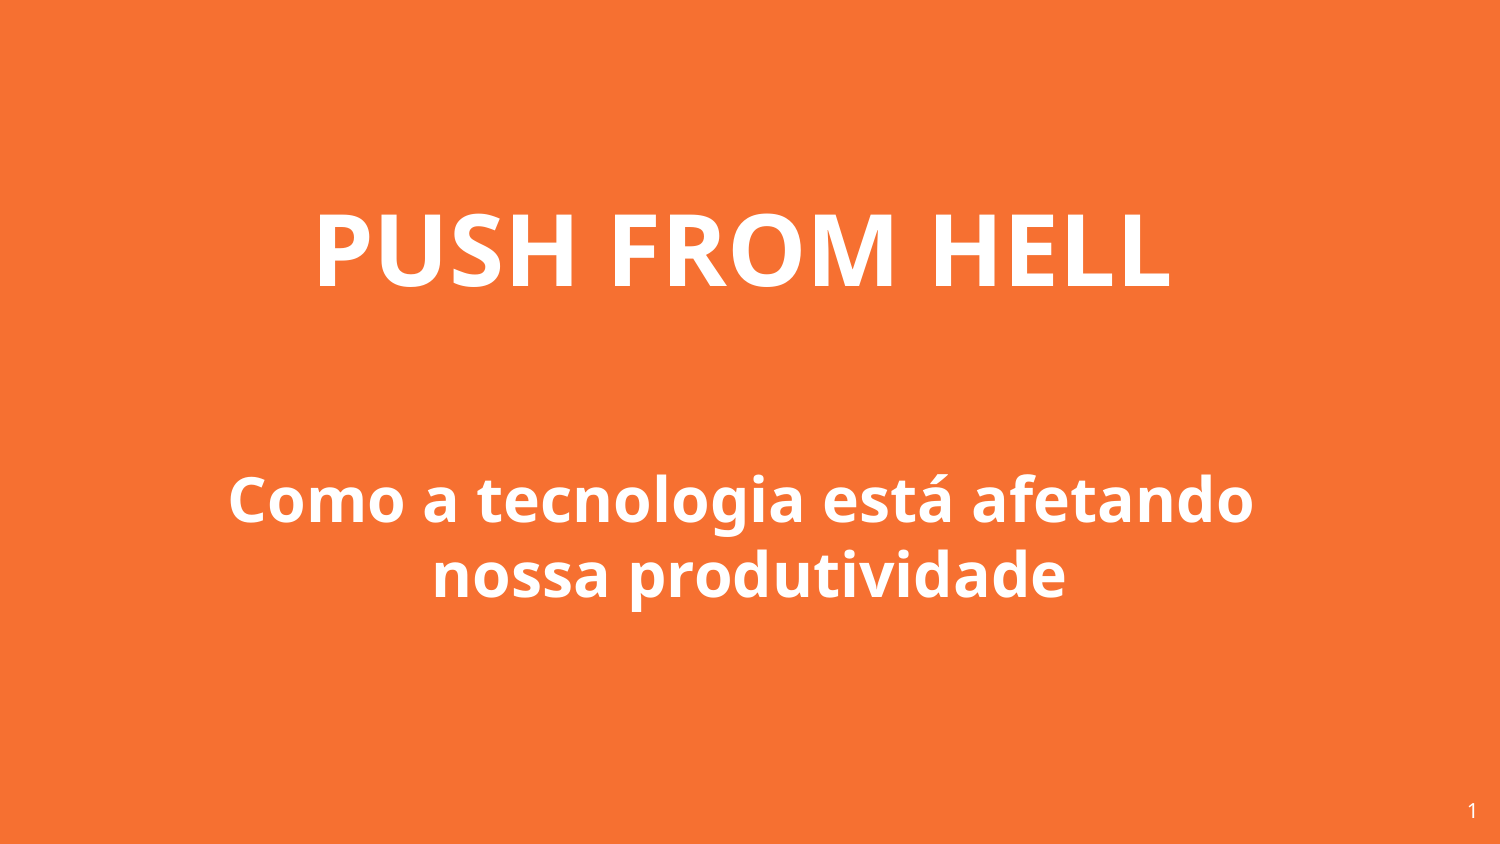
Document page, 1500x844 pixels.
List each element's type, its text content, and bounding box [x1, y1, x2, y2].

text_box PUSH FROM HELL [296, 136, 1229, 357]
text_box Como a tecnologia está afetando nossa produtividade [84, 415, 1415, 655]
slide_number ‹#› [1403, 779, 1494, 844]
